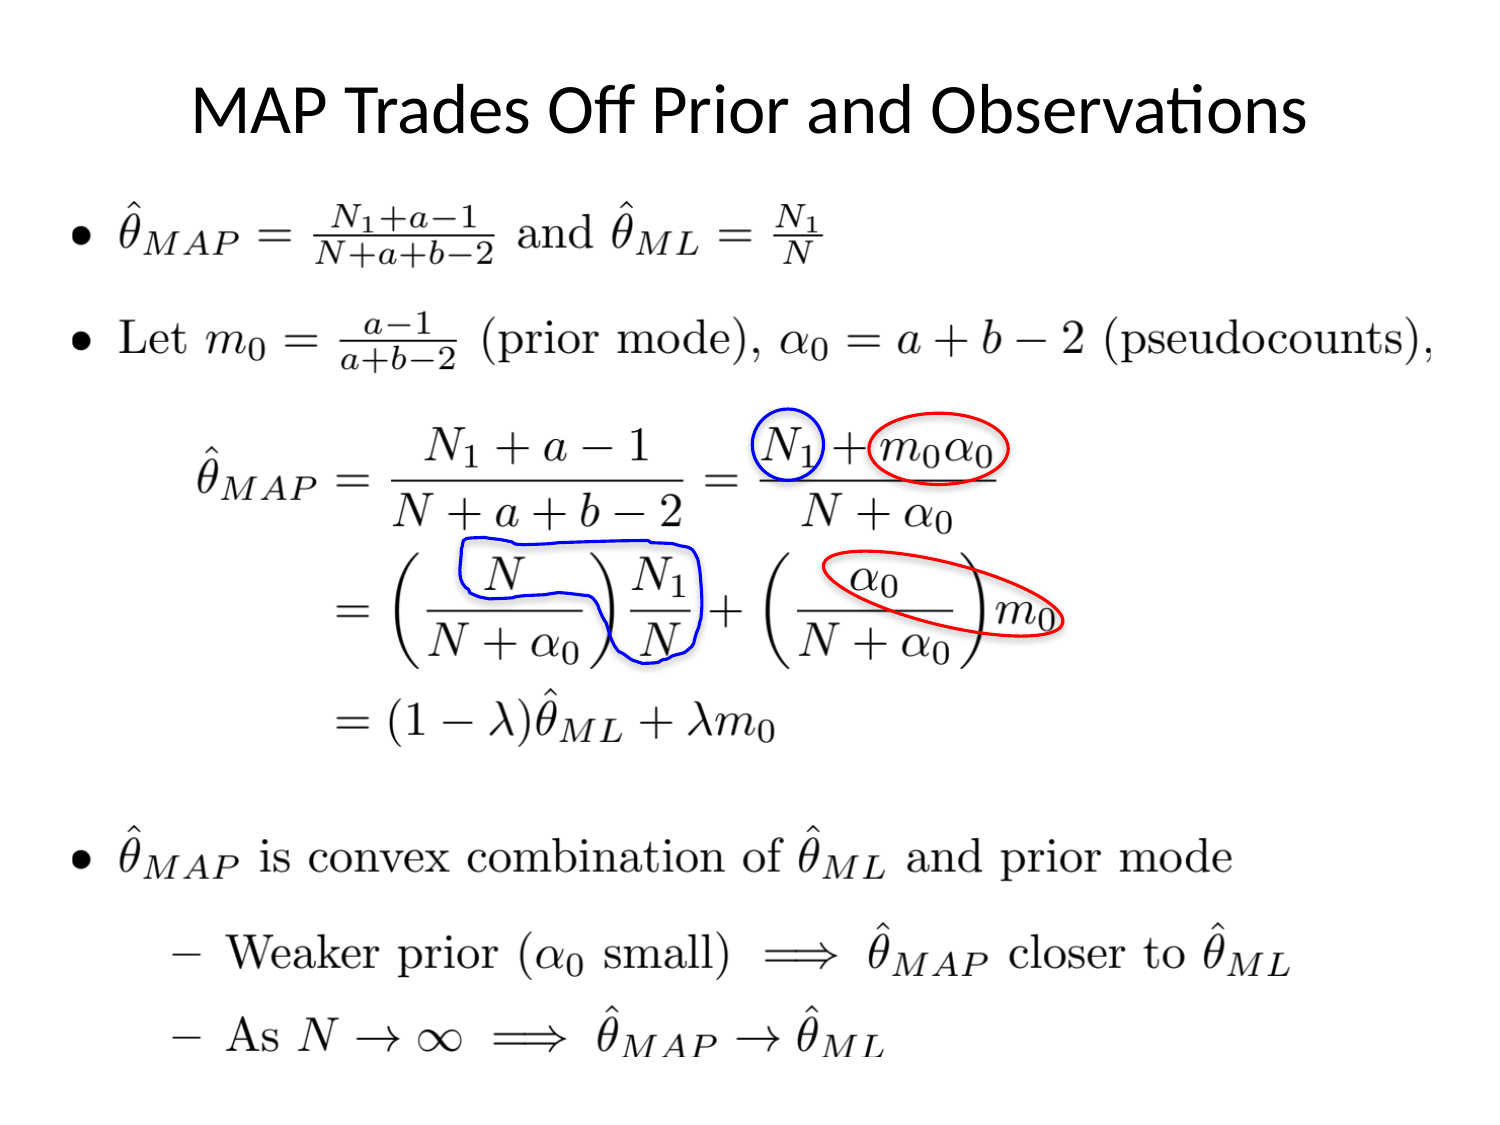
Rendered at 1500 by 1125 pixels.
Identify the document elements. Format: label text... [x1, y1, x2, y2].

title MAP Trades Off Prior and Observations [75, 11, 1425, 199]
picture [72, 200, 1431, 1057]
